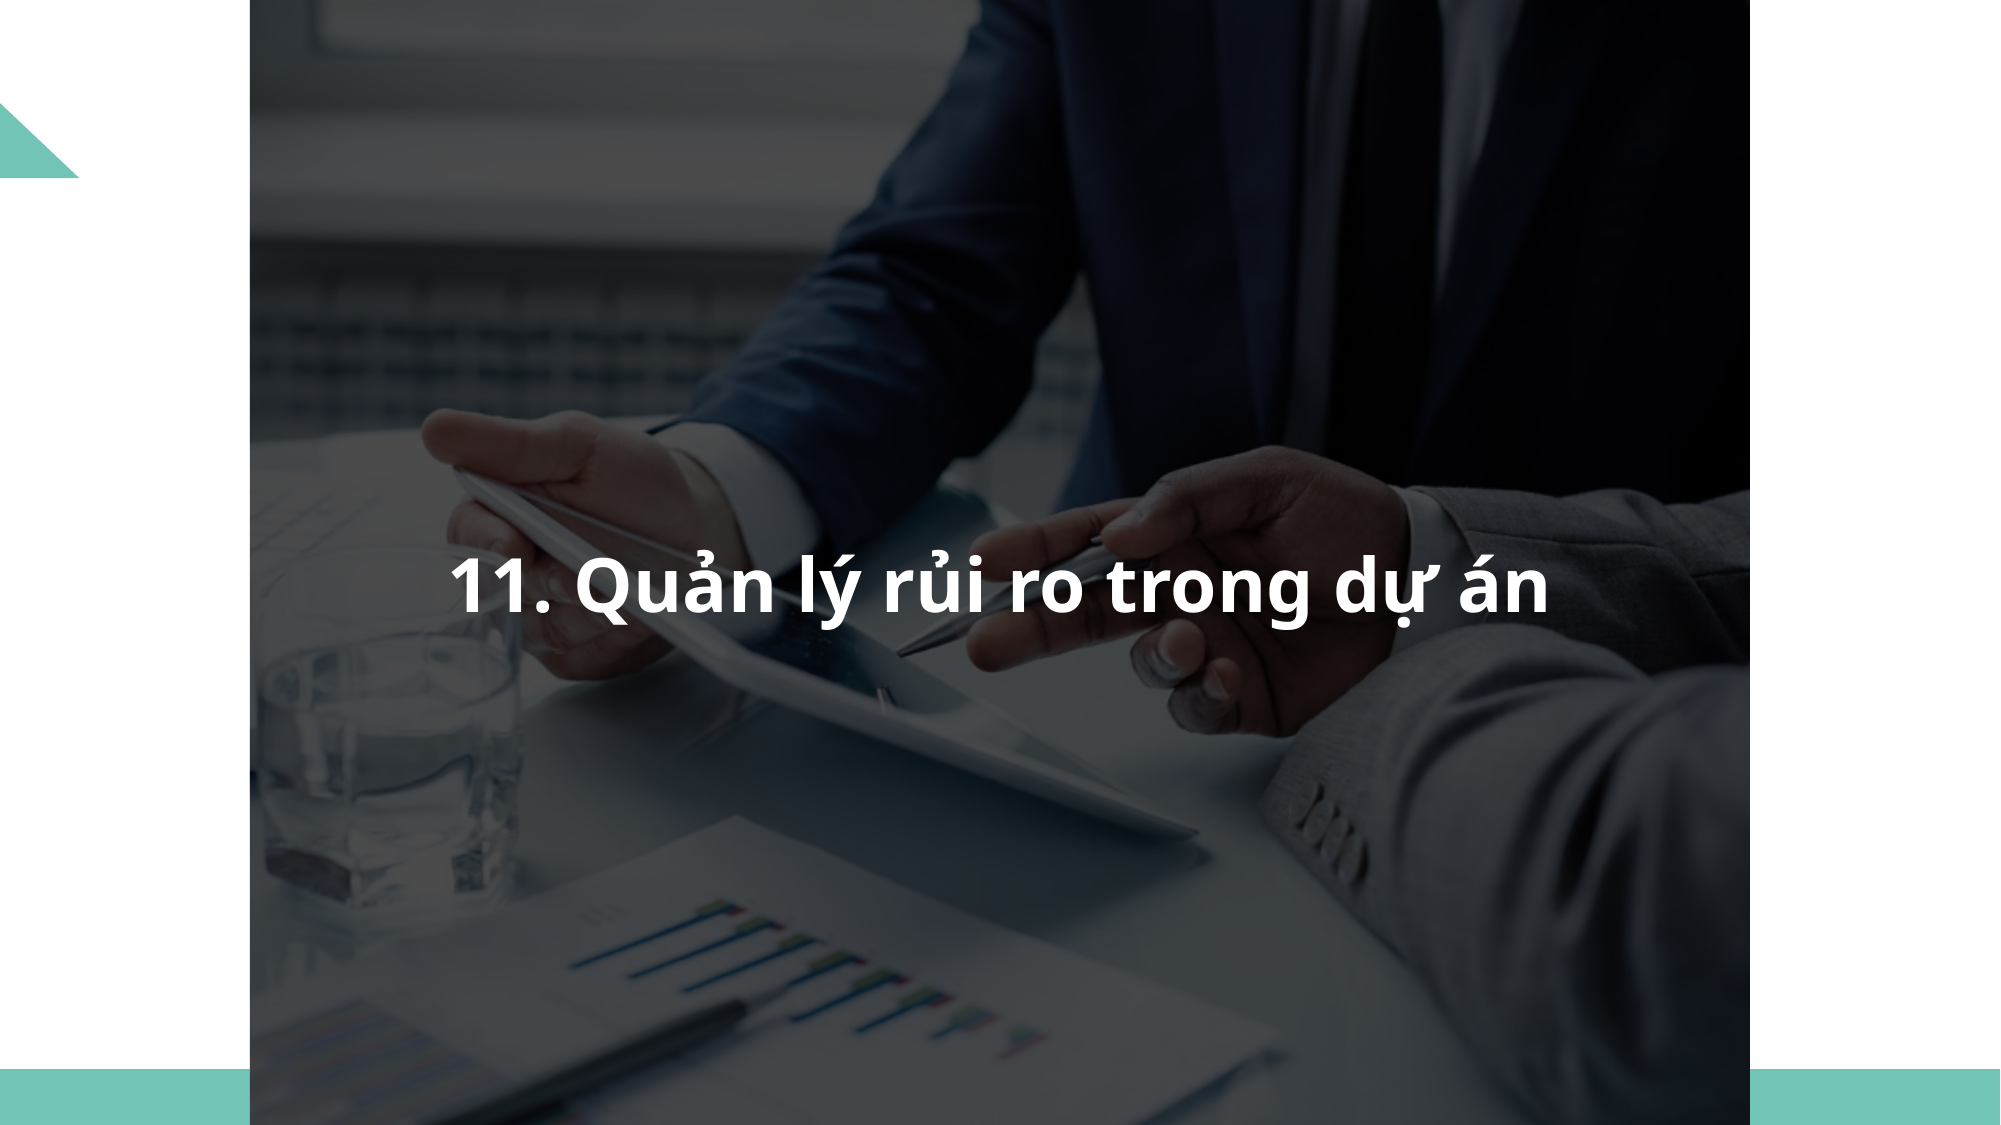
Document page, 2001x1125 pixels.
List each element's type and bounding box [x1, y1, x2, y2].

picture [249, 0, 1750, 1125]
